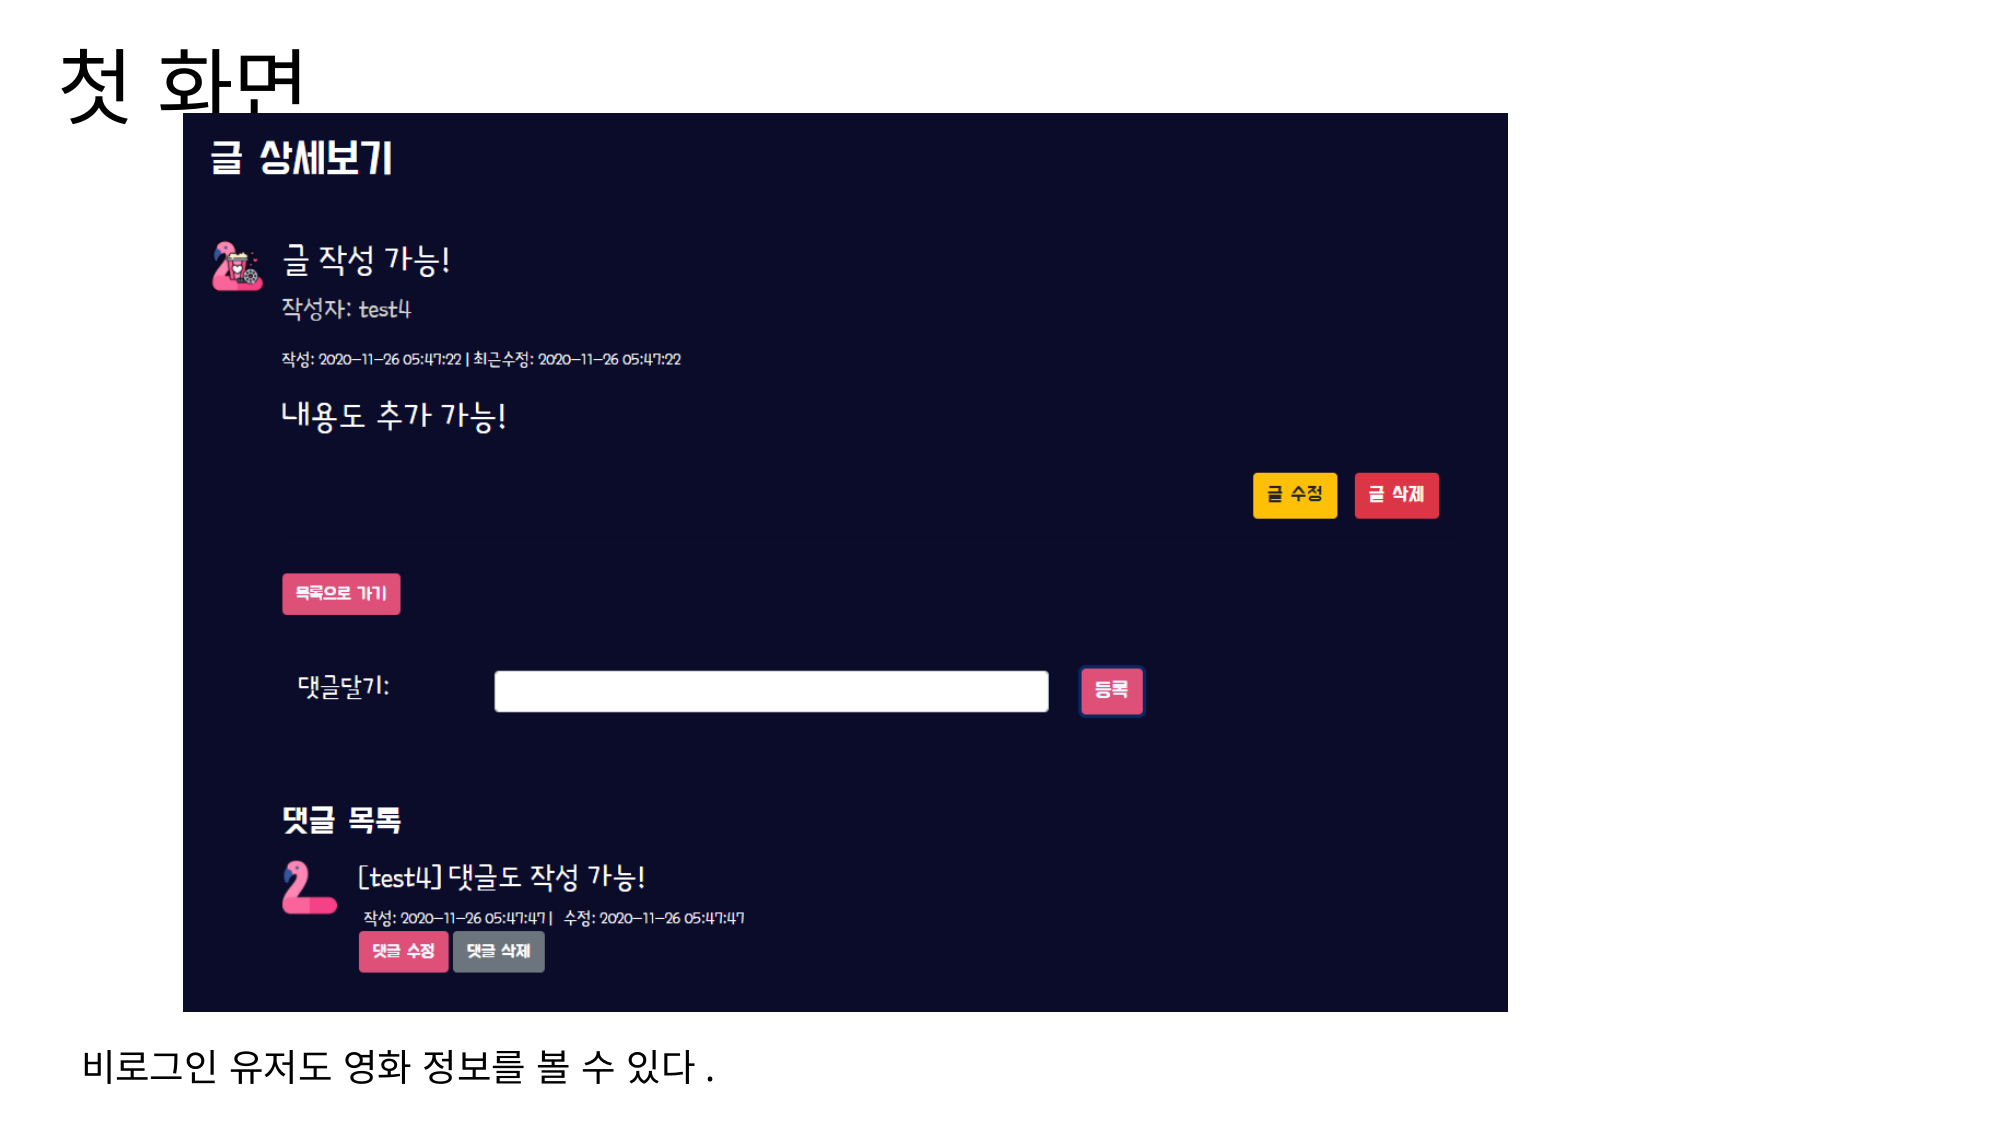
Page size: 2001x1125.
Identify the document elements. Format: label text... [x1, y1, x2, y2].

text_box 첫 화면 [42, 27, 326, 143]
picture [183, 113, 1508, 1012]
text_box 비로그인 유저도 영화 정보를 볼 수 있다. [66, 1036, 1071, 1097]
